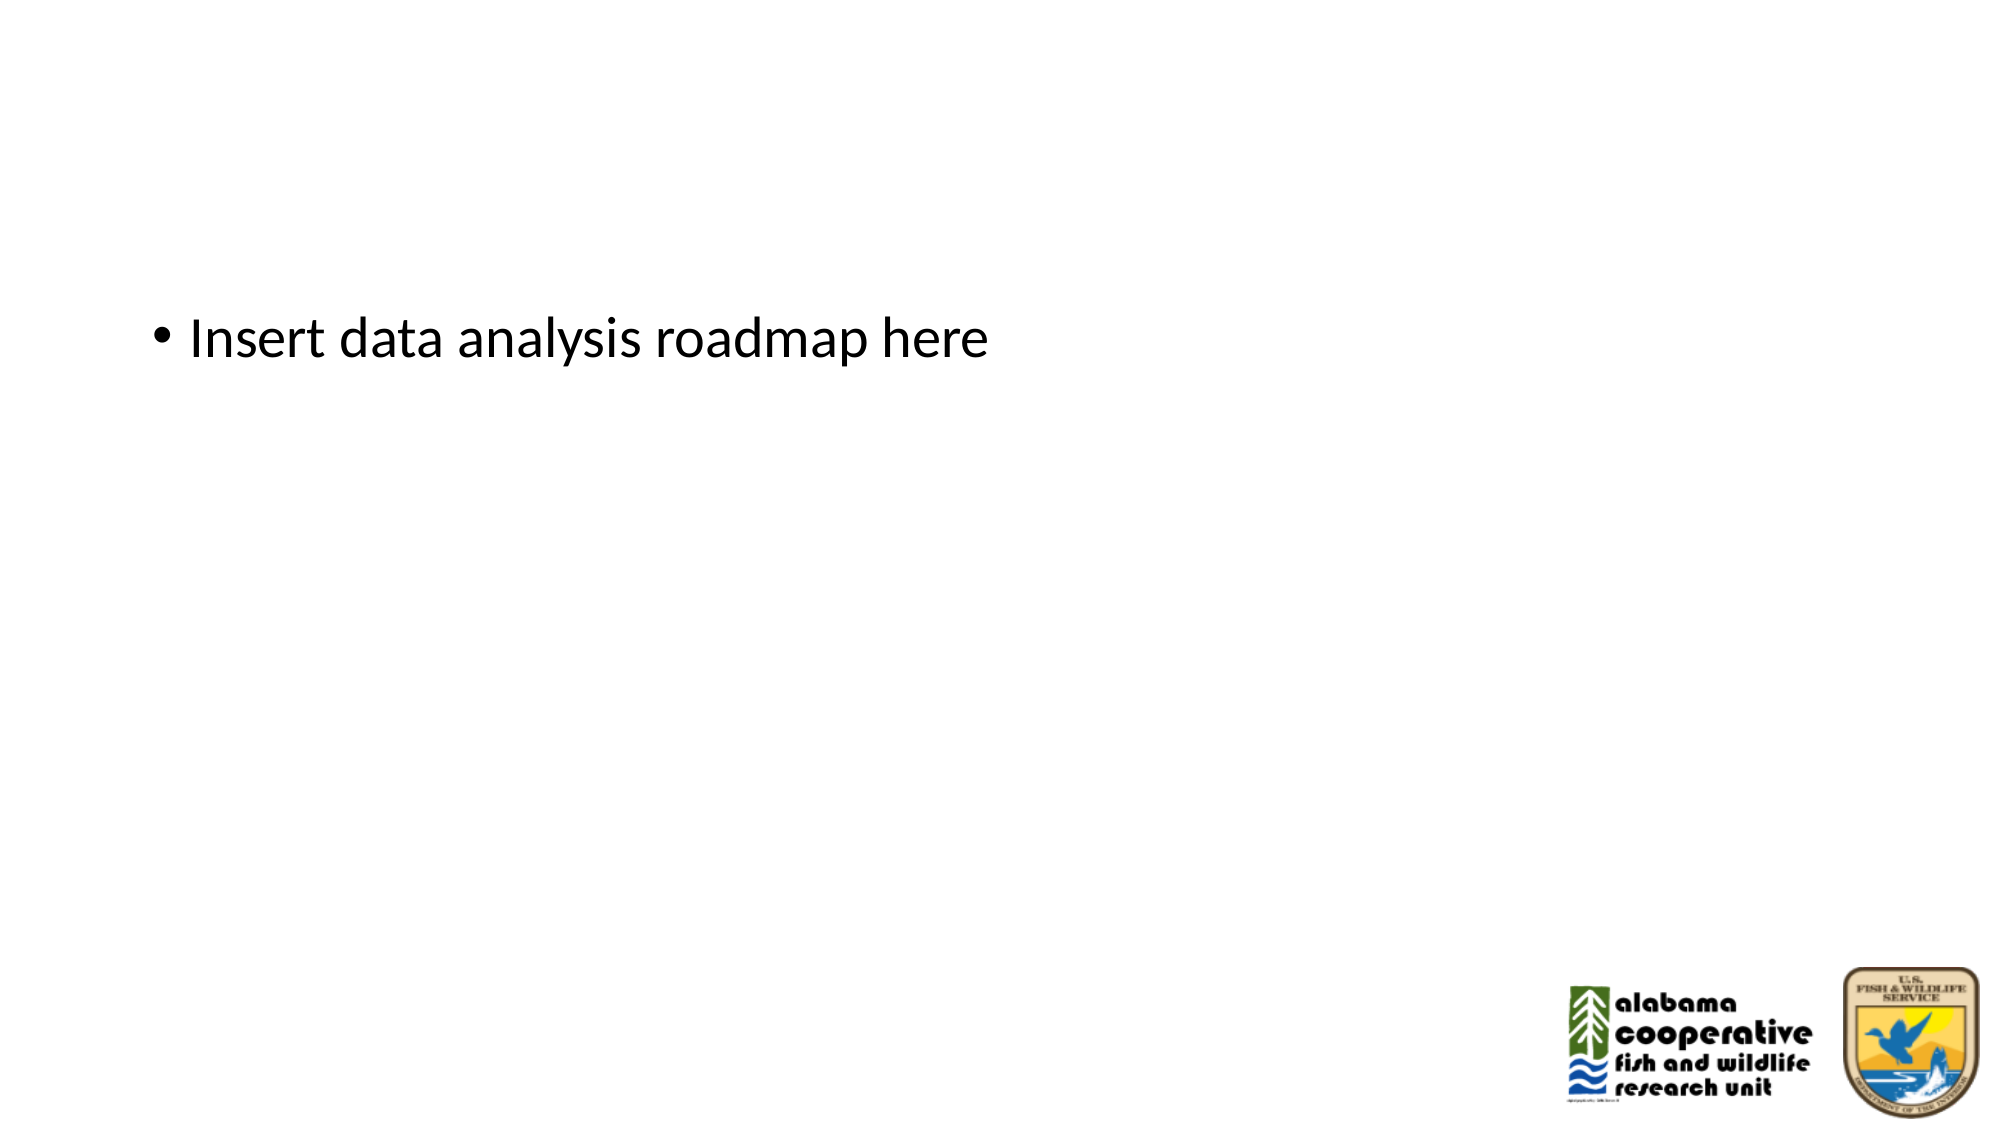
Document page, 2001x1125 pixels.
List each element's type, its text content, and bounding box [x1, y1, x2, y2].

picture [1551, 1014, 1834, 1119]
list Insert data analysis roadmap here [137, 299, 1863, 1014]
picture [1842, 966, 1980, 1119]
